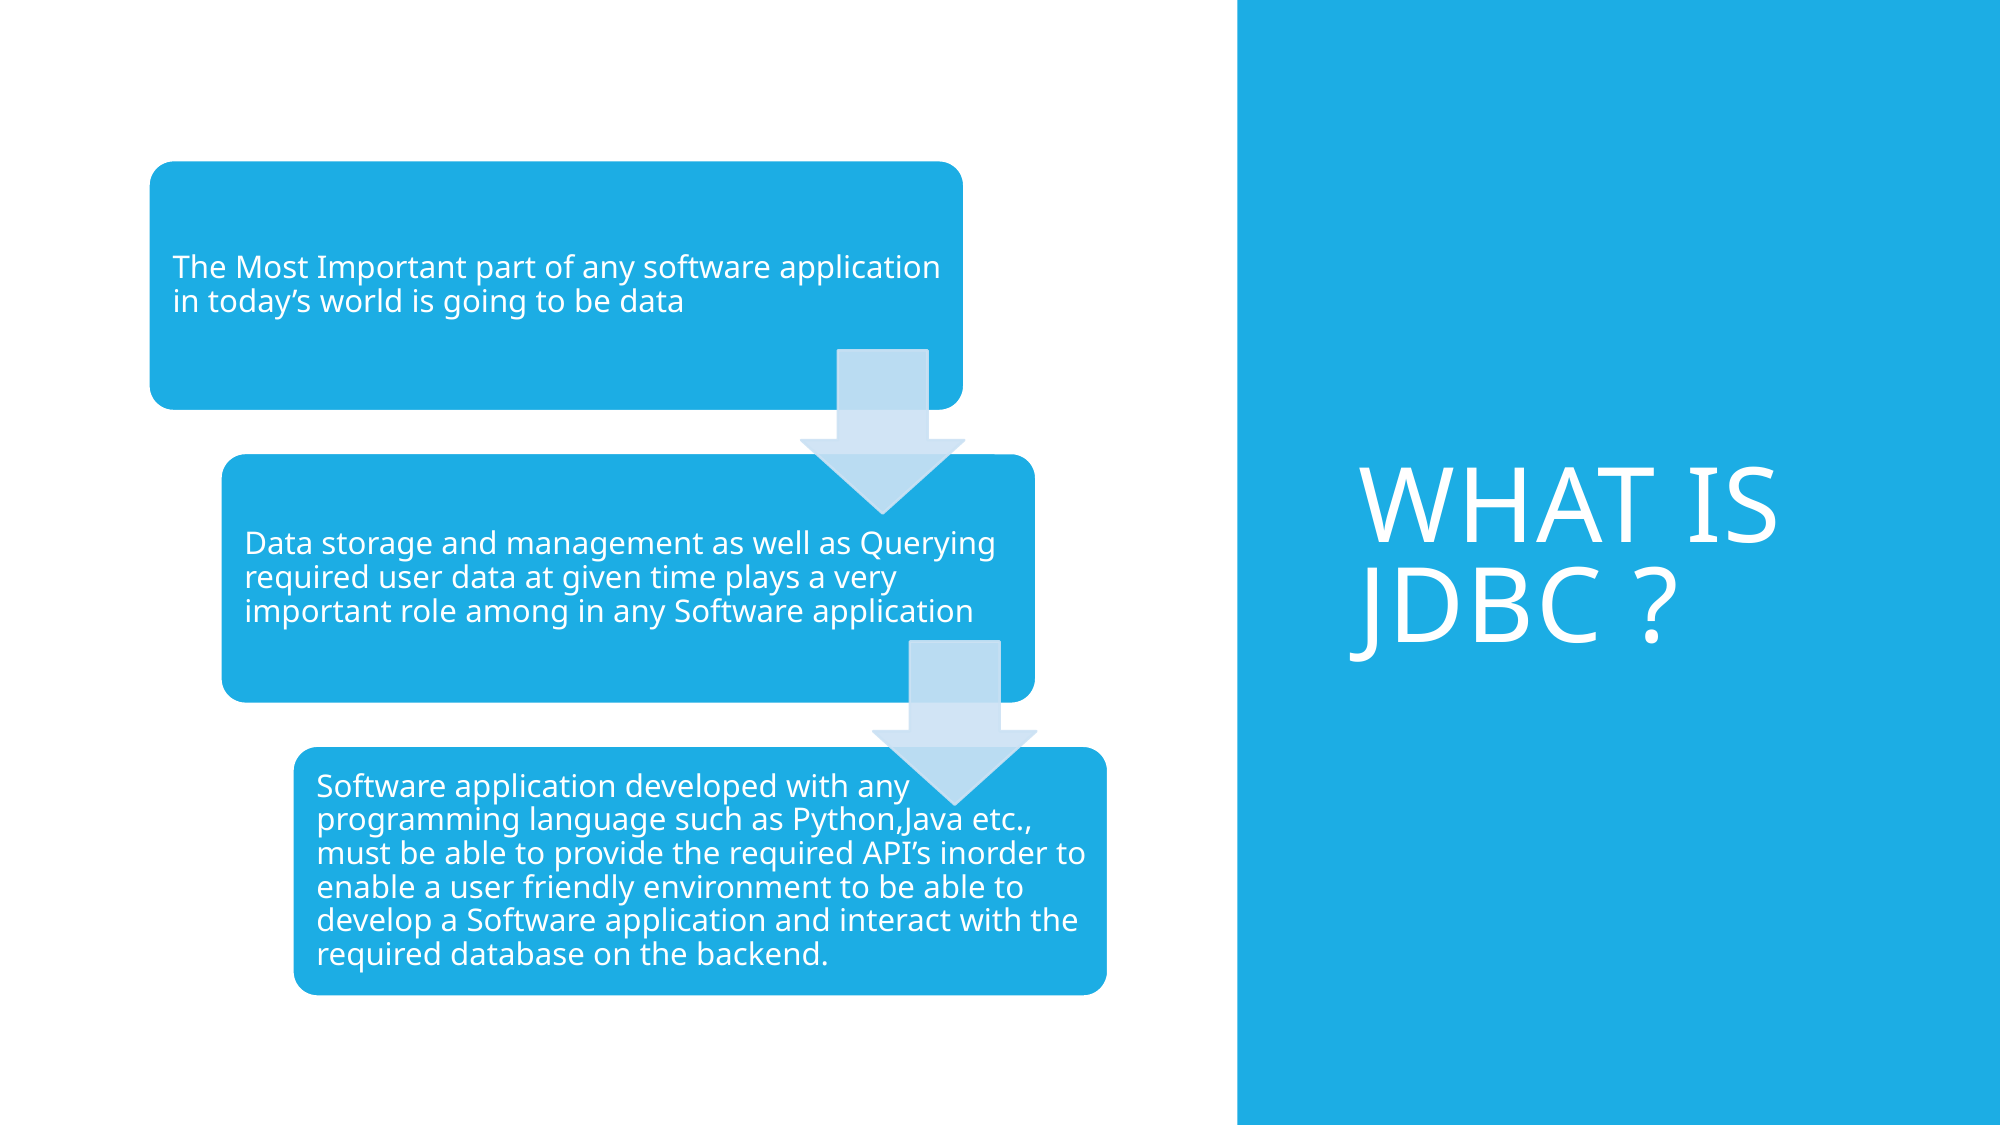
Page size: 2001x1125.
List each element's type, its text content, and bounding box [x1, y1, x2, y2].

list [148, 159, 1109, 997]
text_box [0, 0, 1236, 1125]
title What is JDBC ? [1343, 105, 1904, 1020]
text_box [1236, 0, 2000, 1125]
